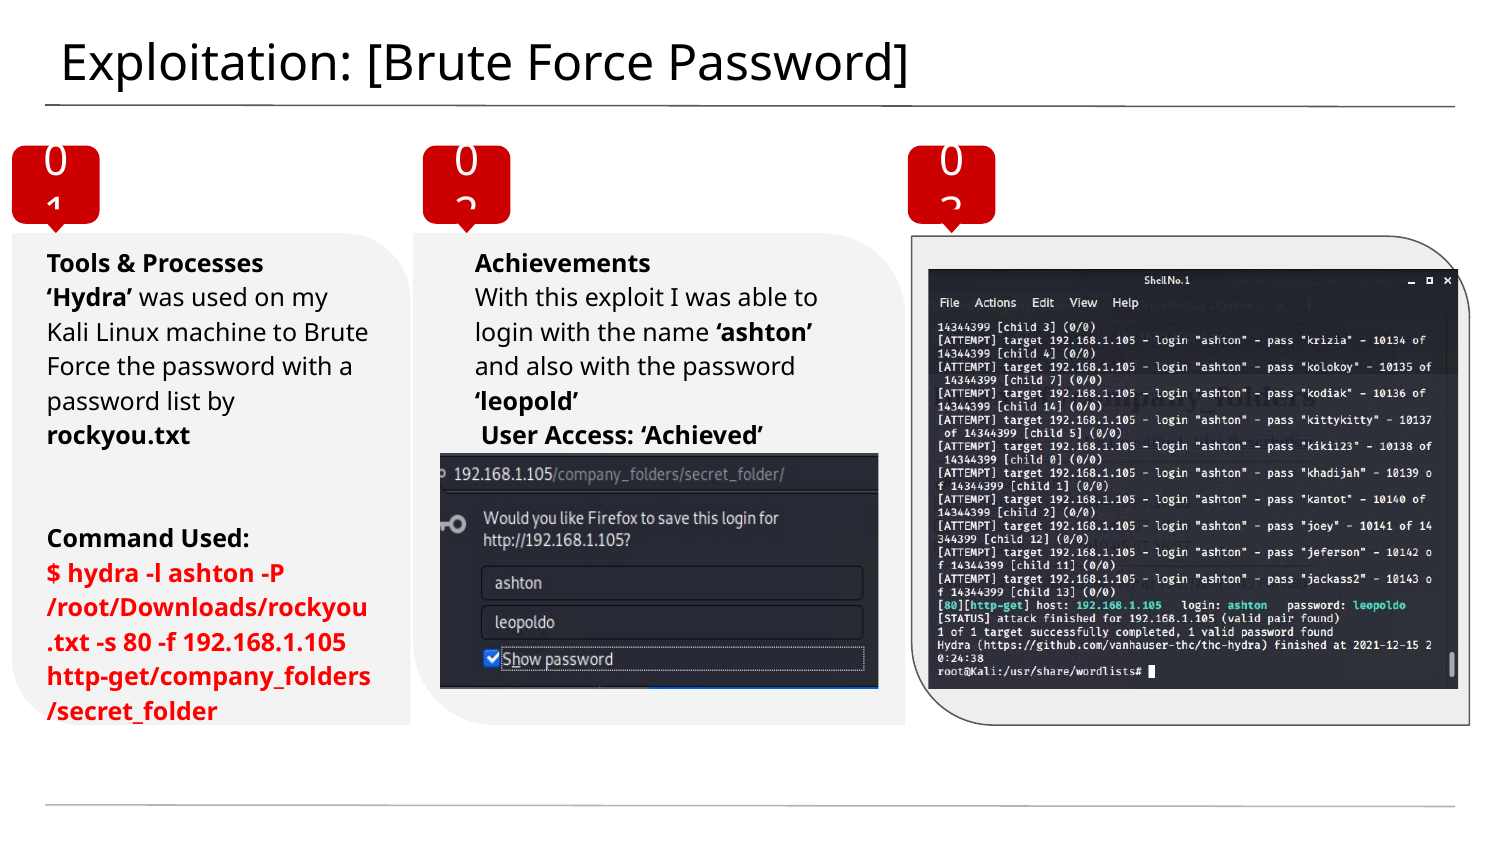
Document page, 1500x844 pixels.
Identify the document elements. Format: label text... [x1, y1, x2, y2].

text_box [911, 236, 1452, 685]
text_box [930, 283, 1470, 726]
text_box [11, 242, 411, 726]
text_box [907, 145, 996, 234]
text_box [11, 145, 100, 234]
text_box Achievements With this exploit I was able to login with the name ‘ashton’ and also with the password ‘leopold’ User Access: ‘Achieved’ [294, 212, 887, 540]
picture [928, 269, 1459, 689]
title Exploitation: [Brute Force Password] [0, 0, 1490, 88]
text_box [422, 145, 511, 234]
text_box [413, 263, 906, 726]
picture [439, 453, 879, 689]
text_box Tools & Processes ‘Hydra’ was used on my Kali Linux machine to Brute Force the password with a password list by rockyou.txt Command Used: $ hydra -l ashton -P /root/Downloads/rockyou.txt -s 80 -f 192.168.1.105 http-get/company_folders/secret_folder [16, 213, 406, 652]
